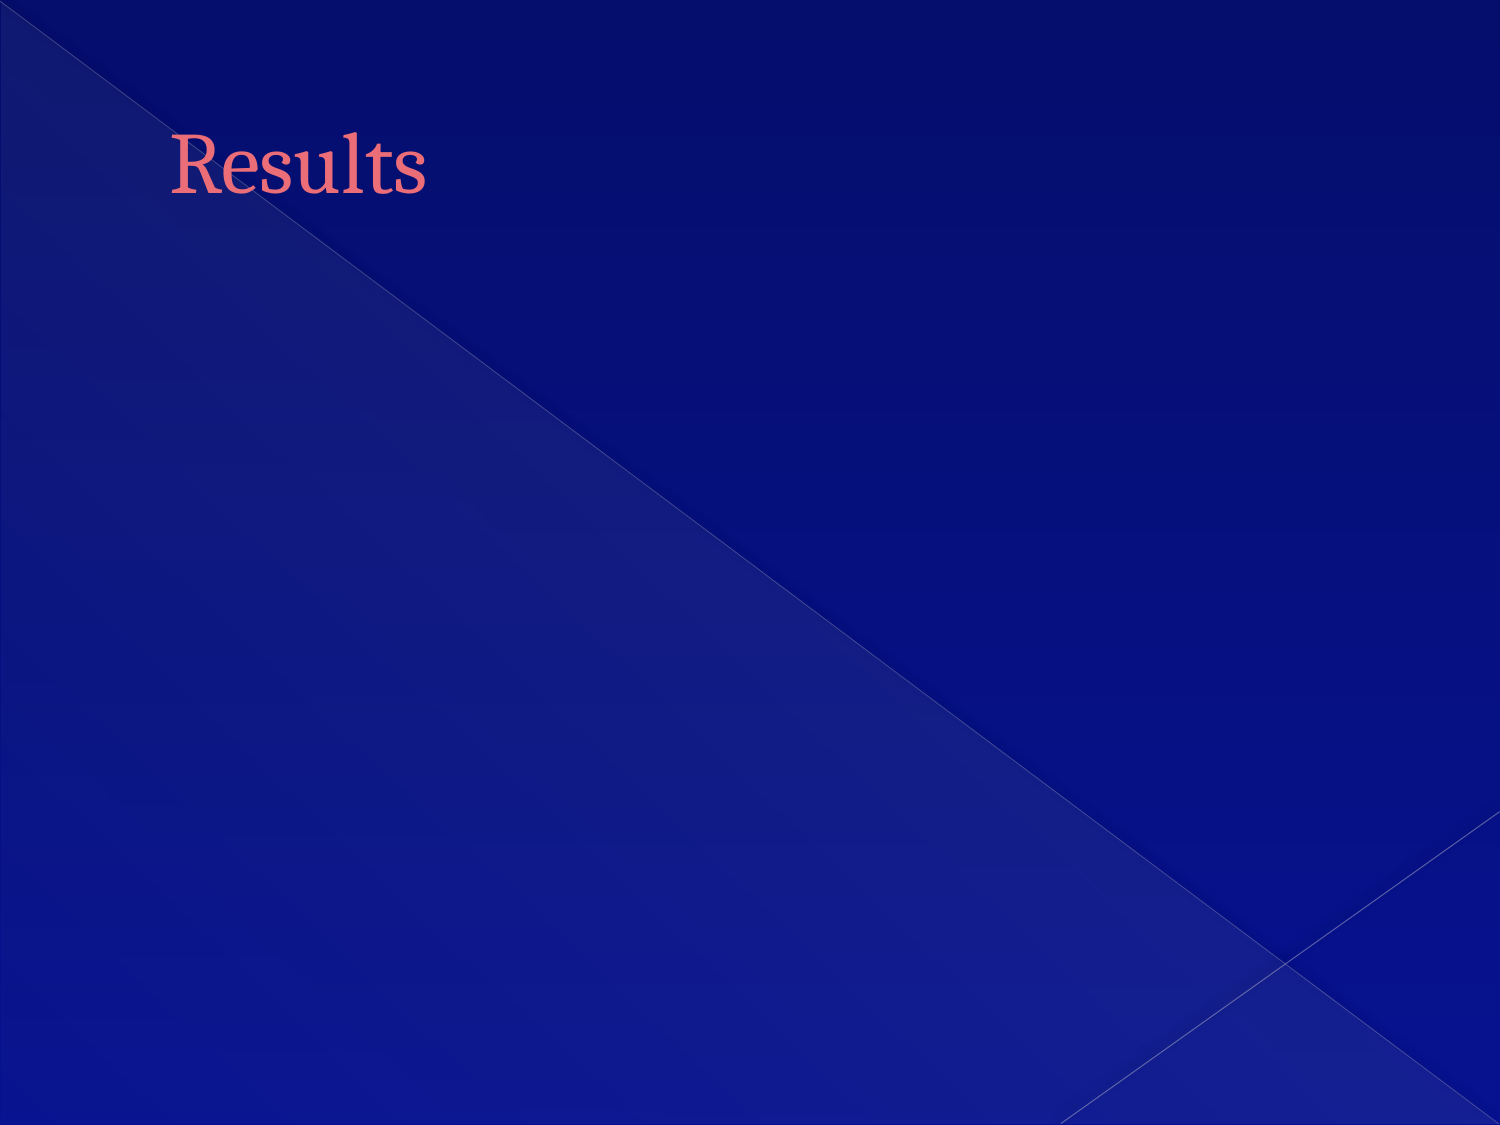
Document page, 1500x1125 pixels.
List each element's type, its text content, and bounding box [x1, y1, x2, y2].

title Results [75, 43, 1425, 274]
